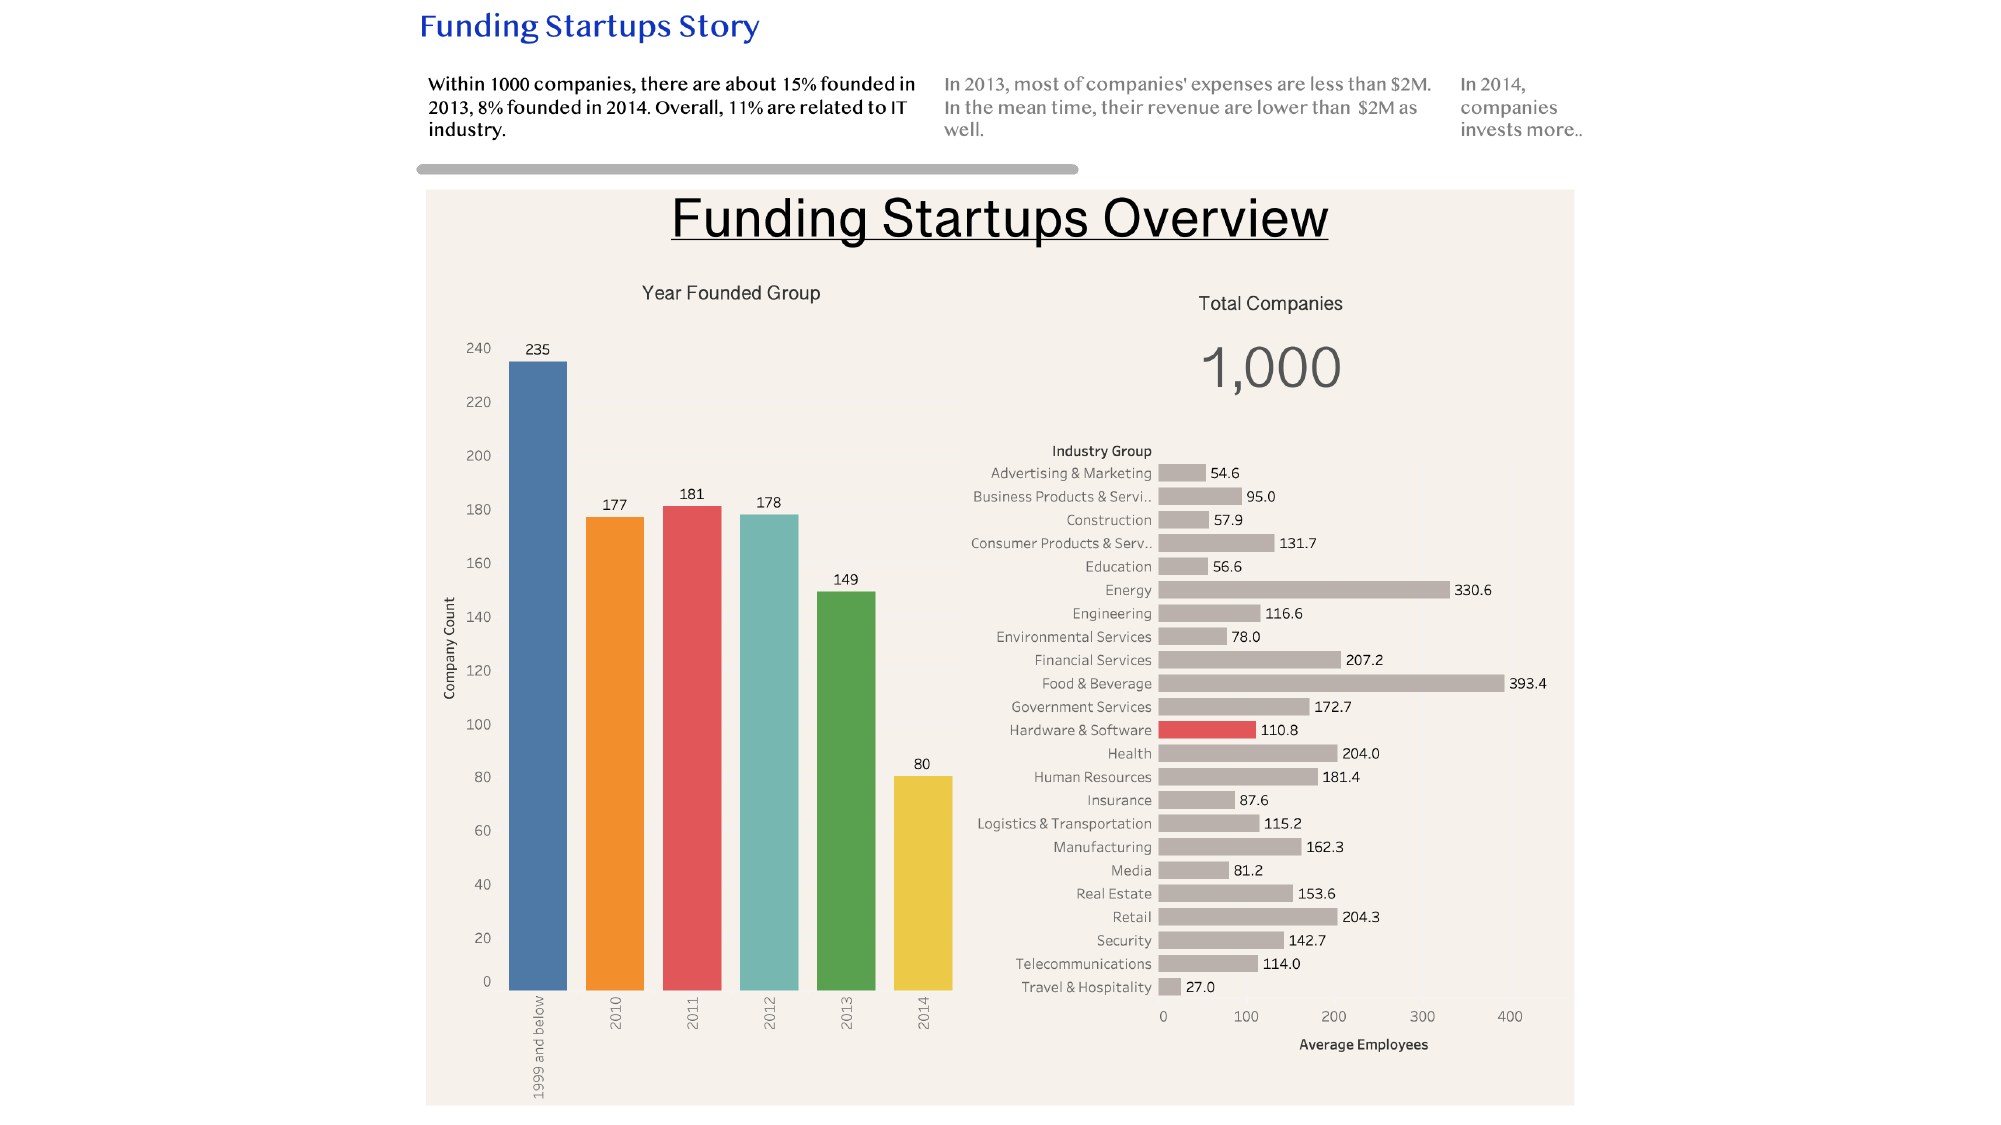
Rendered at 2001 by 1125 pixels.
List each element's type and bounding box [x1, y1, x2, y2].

picture [407, 0, 1593, 1125]
